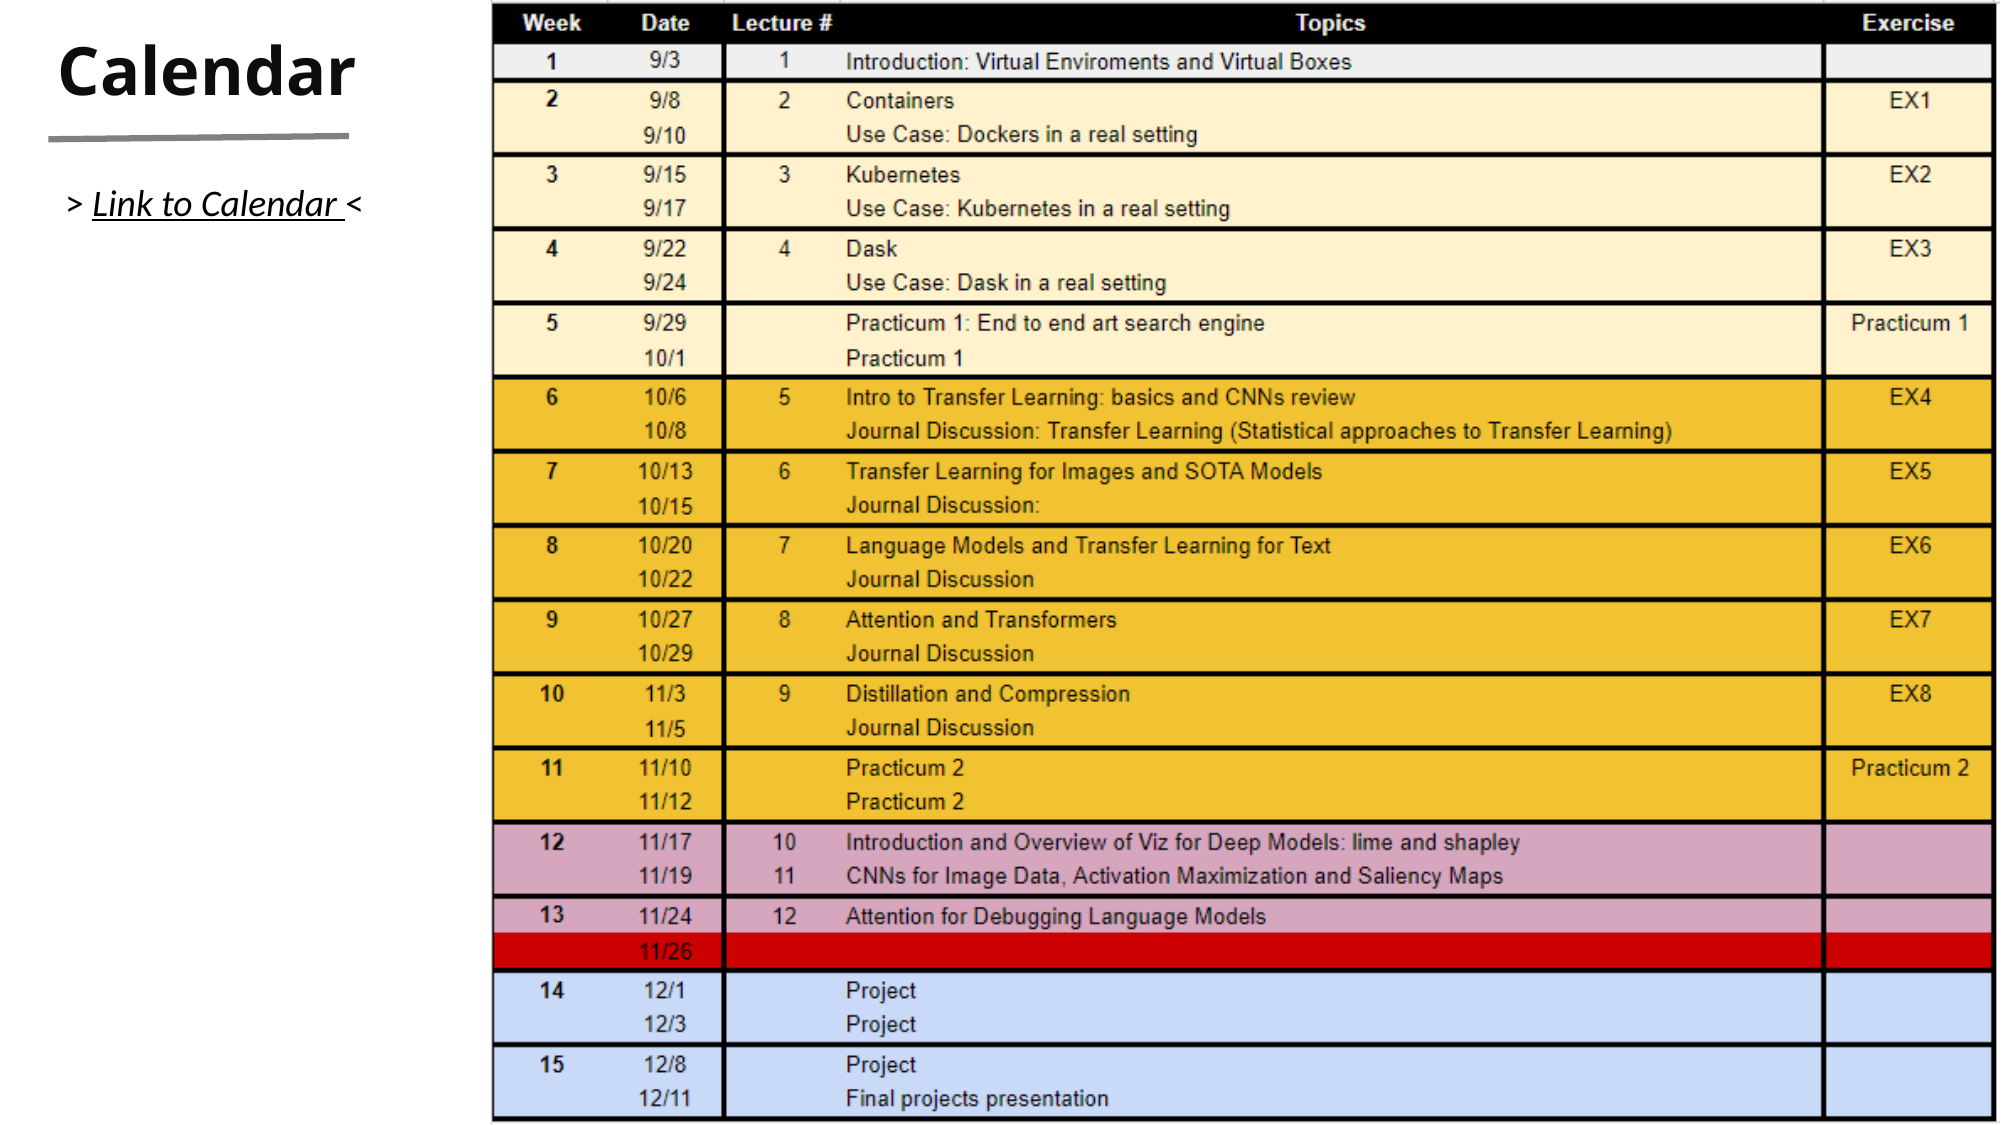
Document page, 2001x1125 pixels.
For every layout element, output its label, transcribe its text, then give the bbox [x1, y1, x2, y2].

picture [490, 0, 2000, 1125]
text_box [48, 135, 349, 140]
text_box > Link to Calendar < [50, 171, 380, 231]
title Calendar [43, 21, 485, 133]
